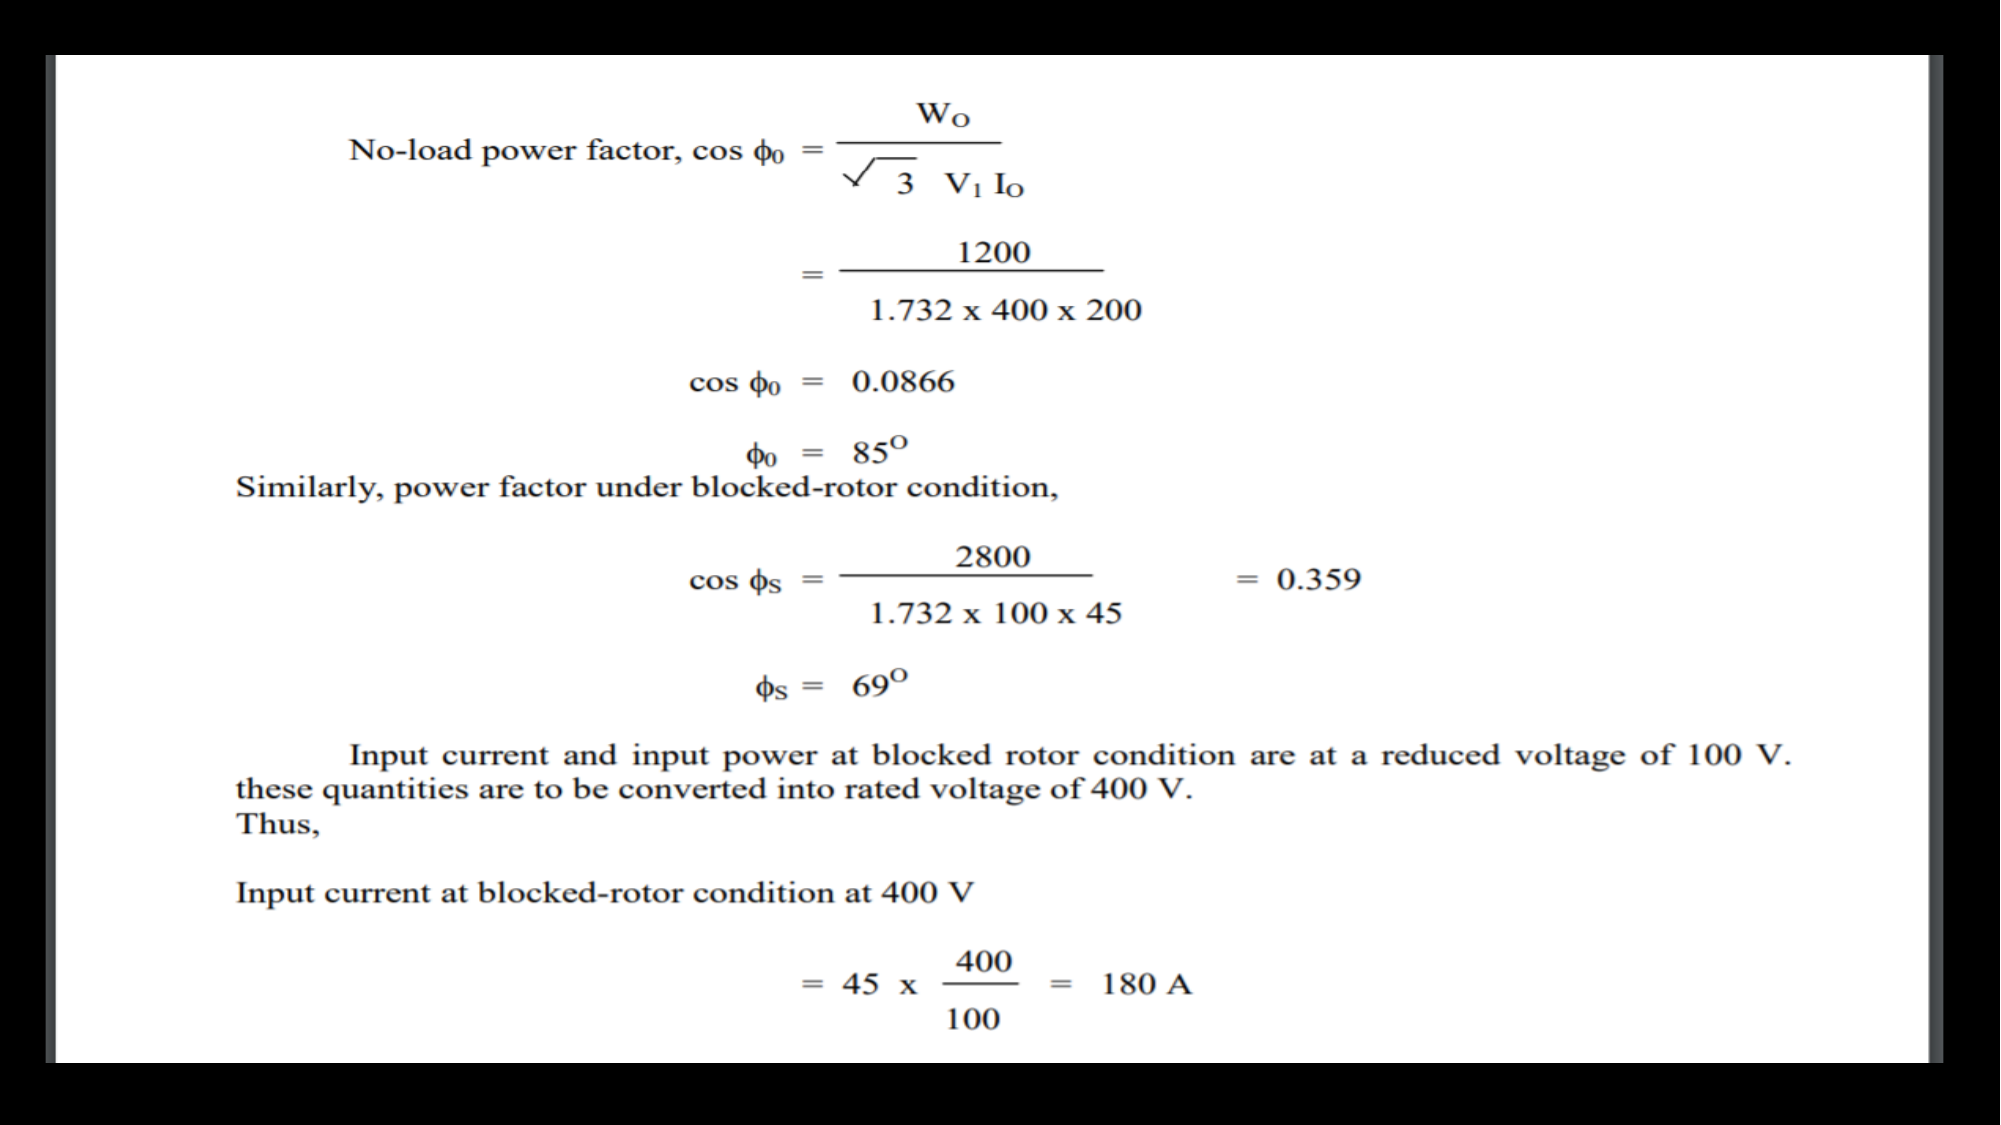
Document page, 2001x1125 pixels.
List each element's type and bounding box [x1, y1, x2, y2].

picture [45, 55, 1944, 1063]
